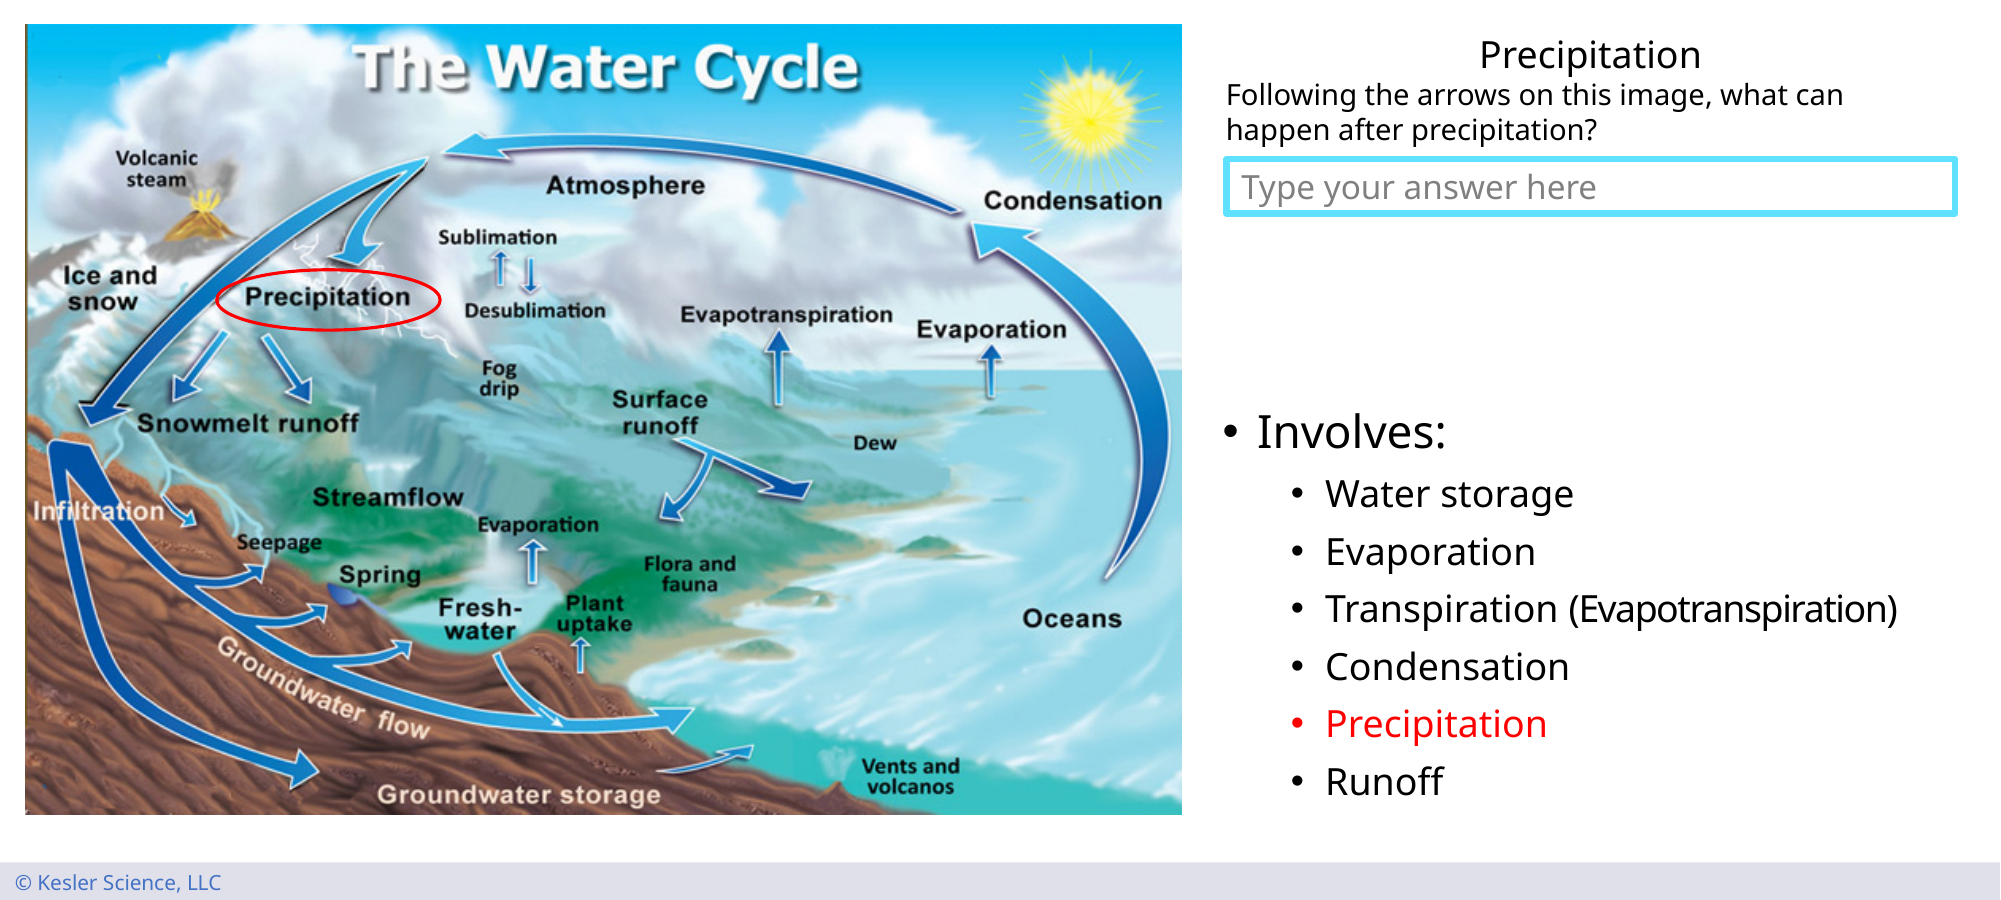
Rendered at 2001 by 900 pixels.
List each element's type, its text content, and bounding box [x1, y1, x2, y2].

picture [25, 24, 1182, 815]
text_box Type your answer here [1226, 158, 1956, 214]
